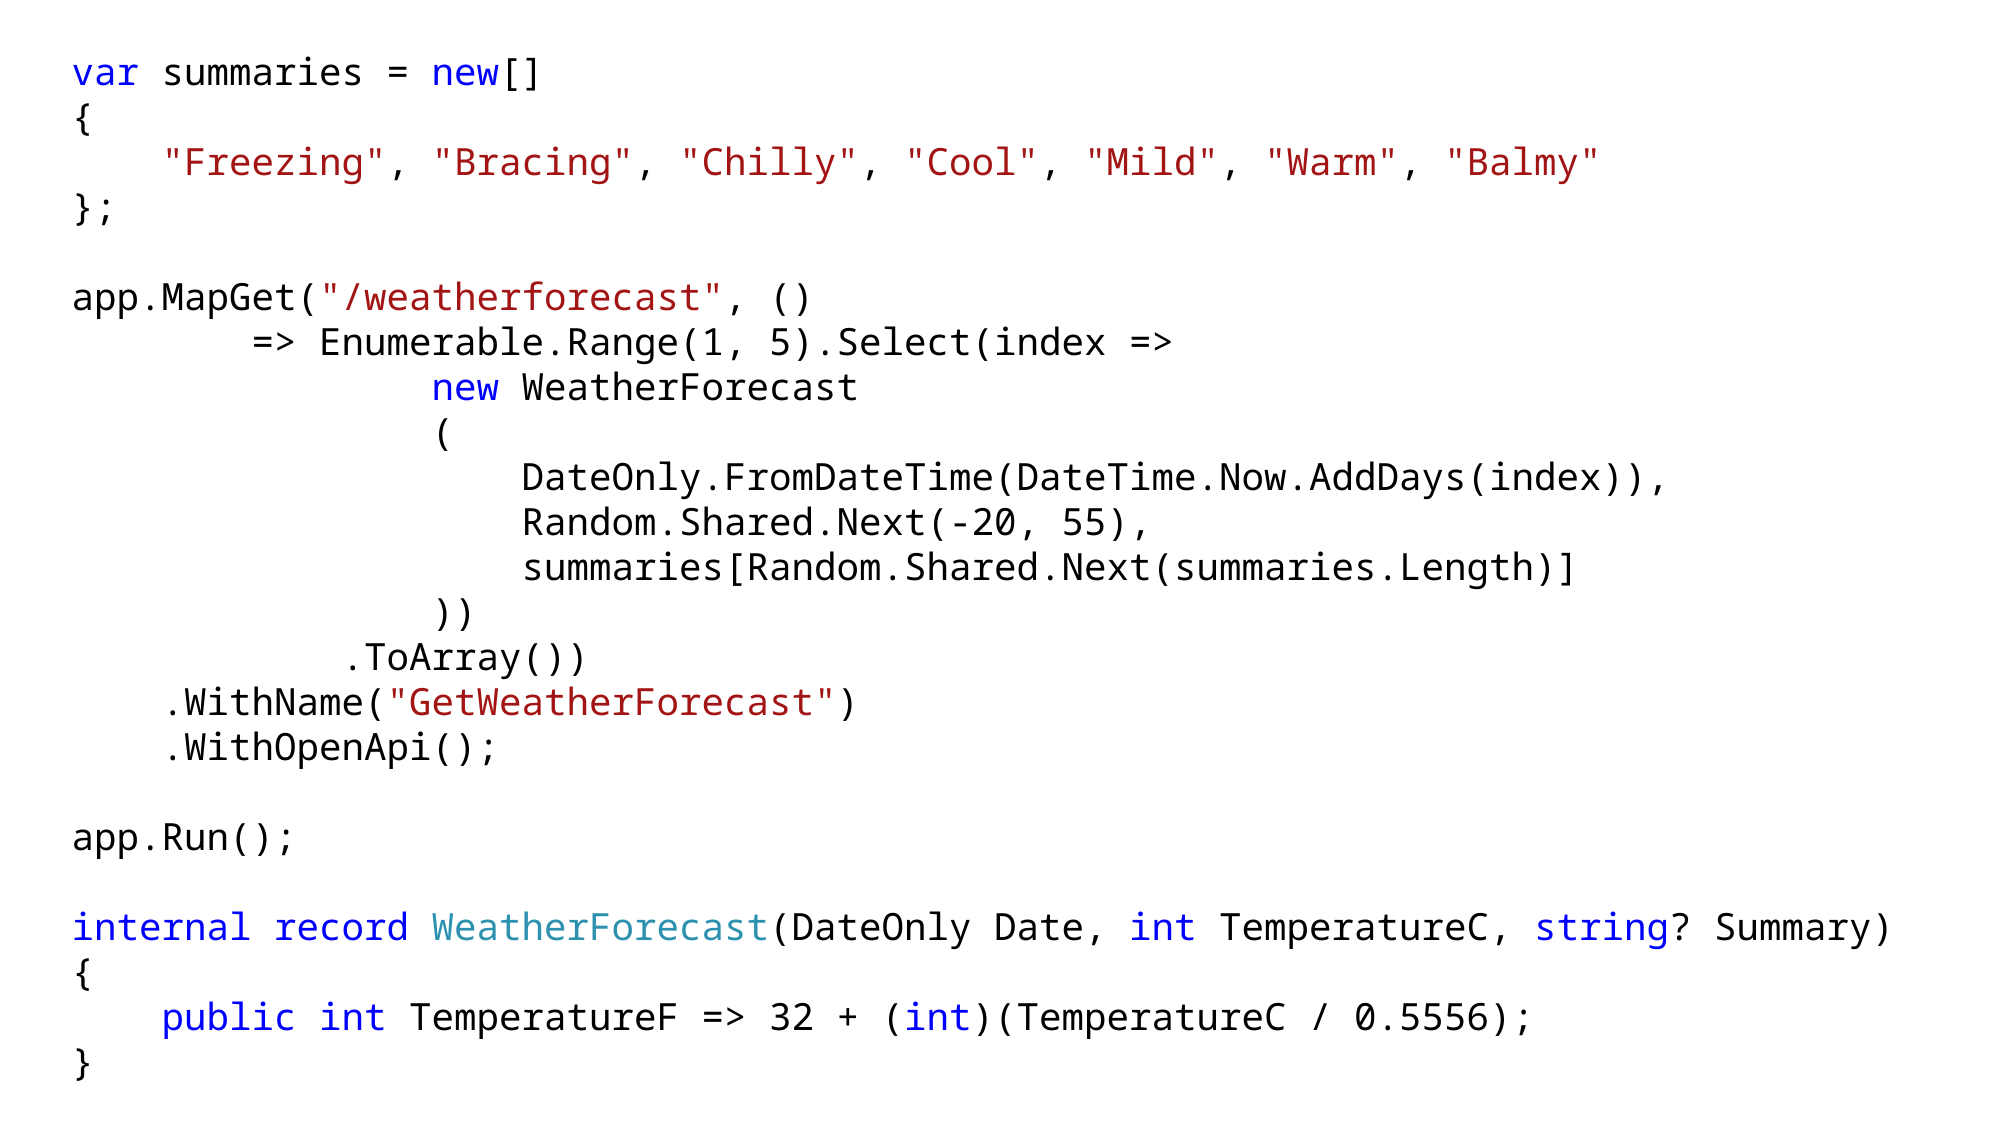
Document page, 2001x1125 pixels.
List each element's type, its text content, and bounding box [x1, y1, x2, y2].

text_box var summaries = new[] { "Freezing", "Bracing", "Chilly", "Cool", "Mild", "Warm", "Balmy" }; app.MapGet("/weatherforecast", () => Enumerable.Range(1, 5).Select(index => new WeatherForecast ( DateOnly.FromDateTime(DateTime.Now.AddDays(index)), Random.Shared.Next(-20, 55), summaries[Random.Shared.Next(summaries.Length)] )) .ToArray()) .WithName("GetWeatherForecast") .WithOpenApi(); app.Run(); internal record WeatherForecast(DateOnly Date, int TemperatureC, string? Summary) { public int TemperatureF => 32 + (int)(TemperatureC / 0.5556); } [56, 40, 1942, 1091]
